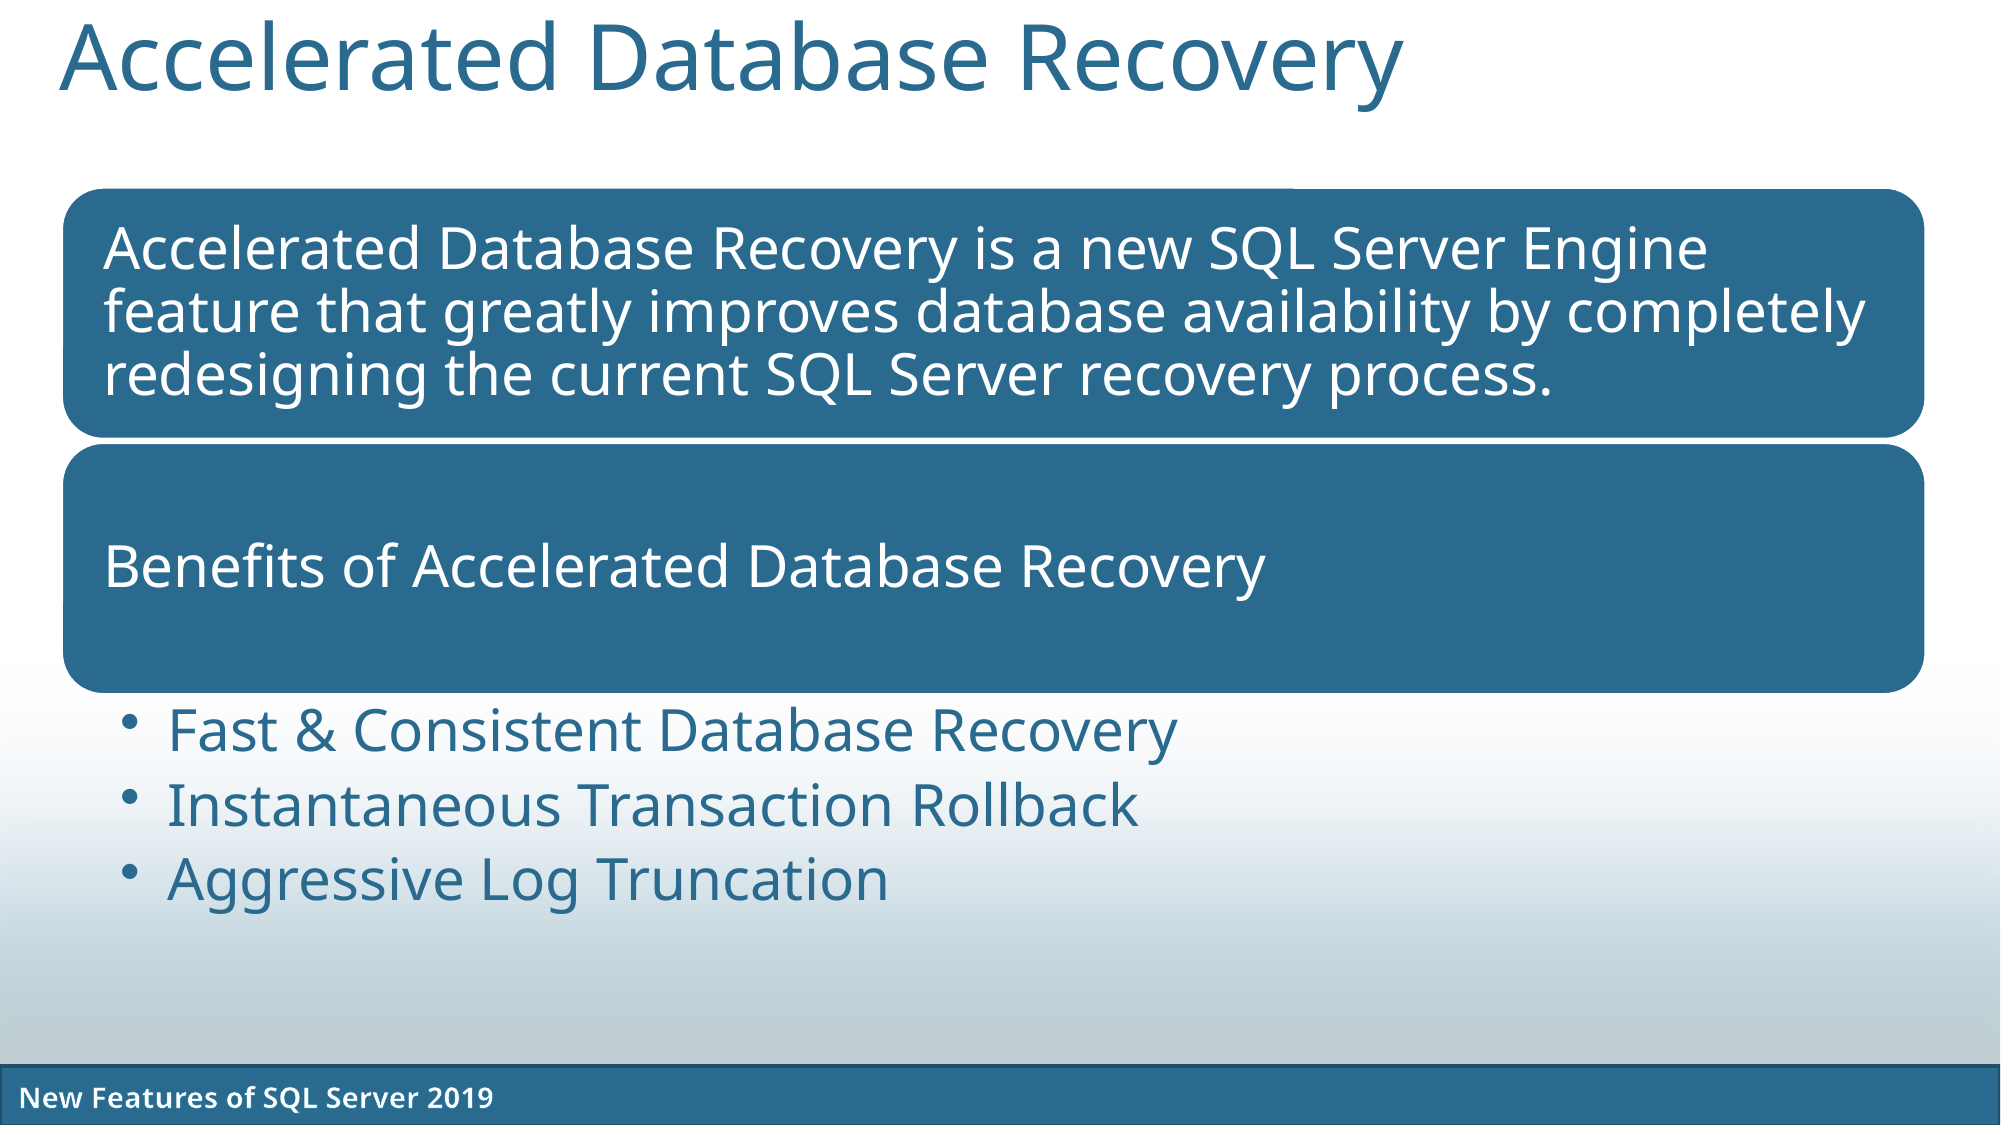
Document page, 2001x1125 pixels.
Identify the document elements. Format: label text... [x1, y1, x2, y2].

title Accelerated Database Recovery [44, 28, 1845, 217]
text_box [60, 185, 1927, 1008]
picture [0, 0, 2001, 1064]
